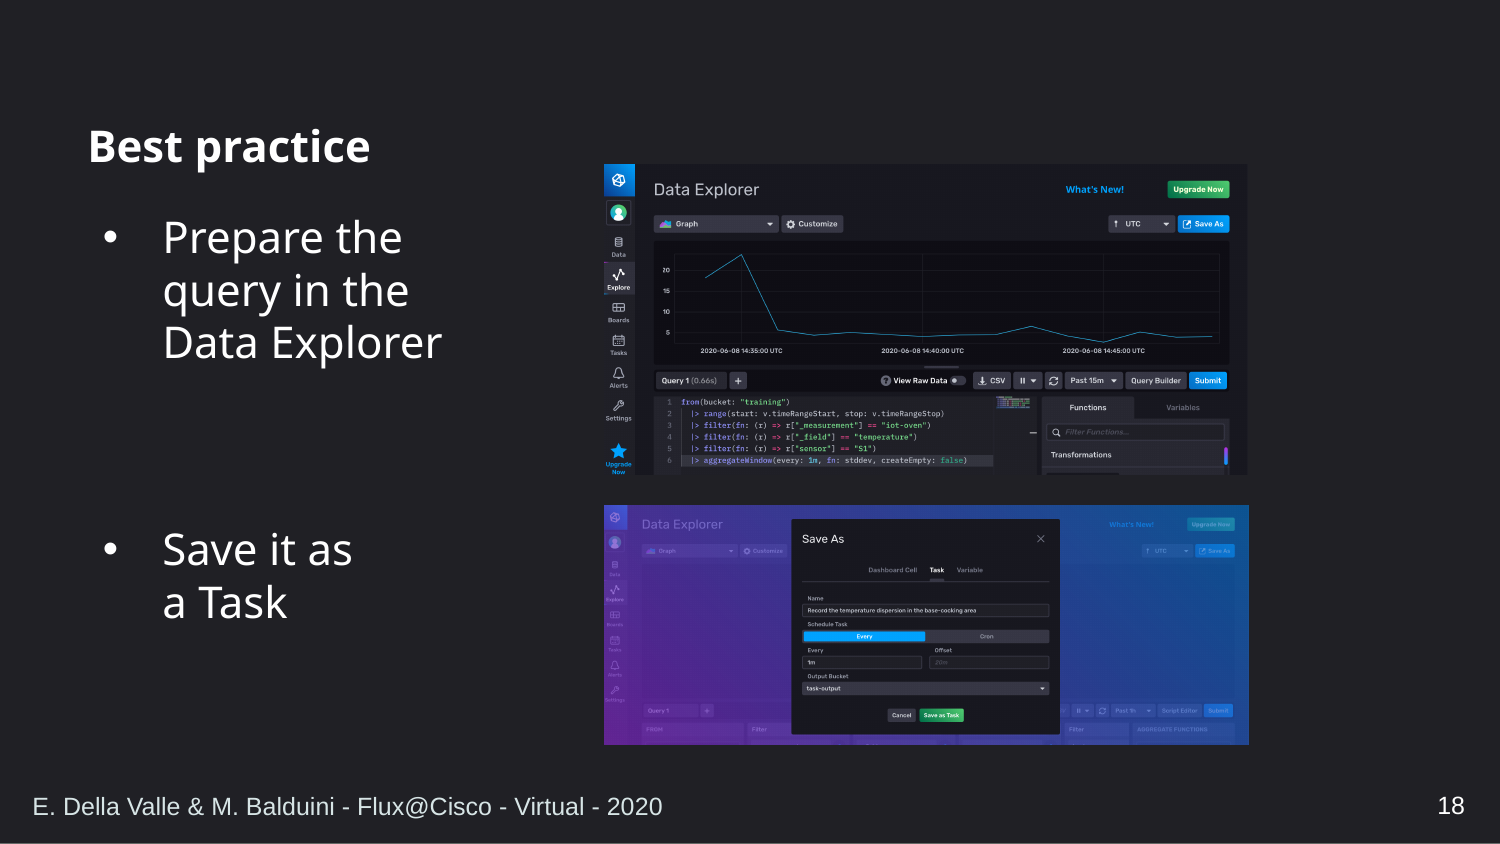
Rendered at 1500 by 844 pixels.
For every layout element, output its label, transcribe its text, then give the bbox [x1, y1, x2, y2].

picture [603, 164, 1249, 475]
footer E. Della Valle & M. Balduini - Flux@Cisco - Virtual - 2020 [17, 783, 1135, 828]
title Best practice [76, 99, 1423, 196]
picture [603, 504, 1250, 745]
slide_number 18 [1142, 782, 1481, 828]
list Prepare the query in the Data Explorer Save it as a Task [76, 204, 1423, 761]
